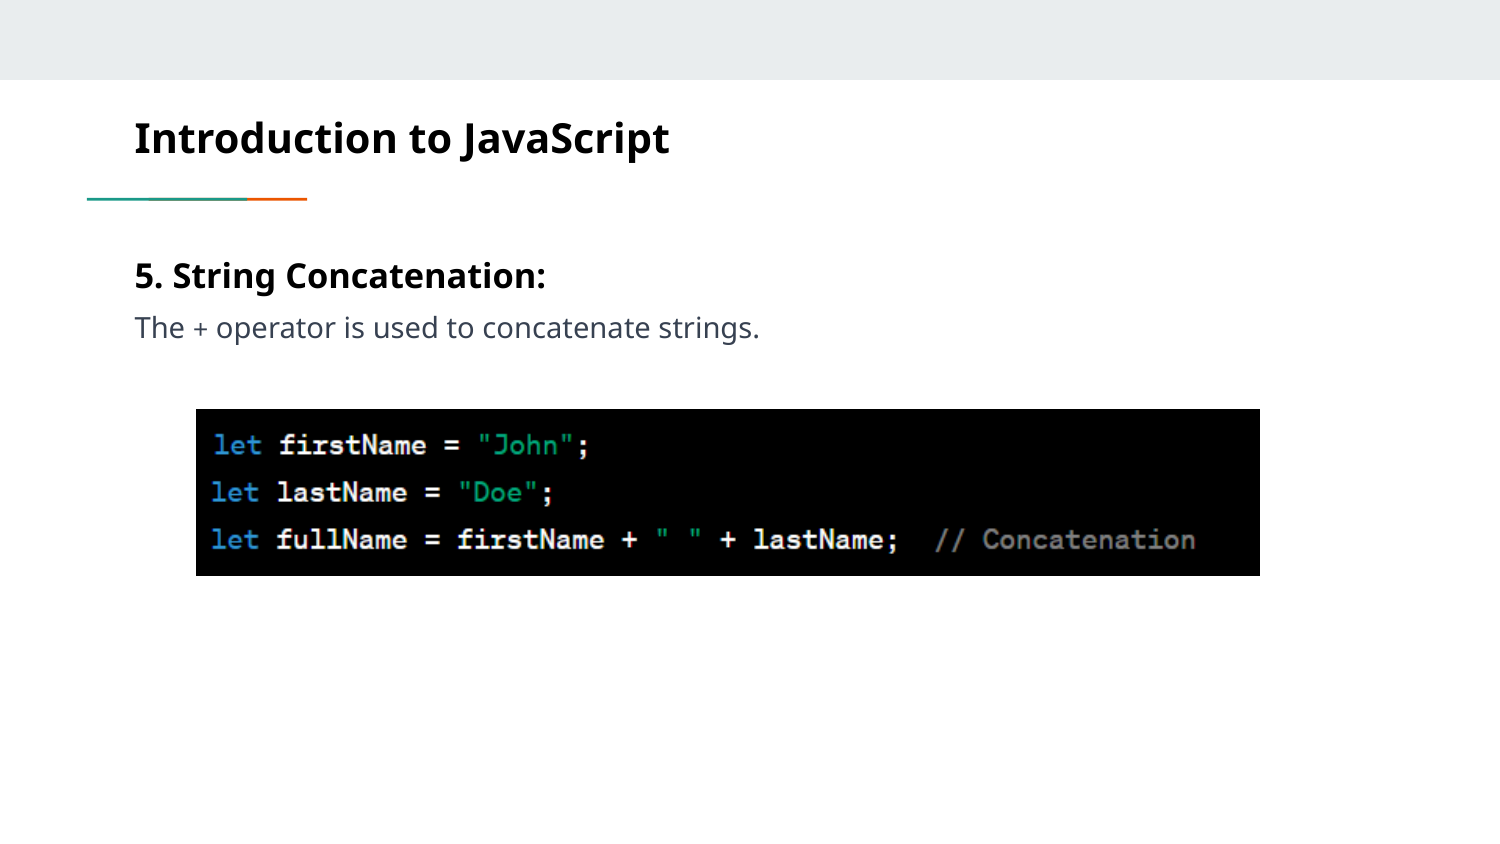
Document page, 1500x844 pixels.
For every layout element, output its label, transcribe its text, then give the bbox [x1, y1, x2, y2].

title Introduction to JavaScript [119, 89, 1381, 178]
picture [196, 409, 1260, 576]
list 5. String Concatenation: The + operator is used to concatenate strings. [119, 214, 1381, 712]
